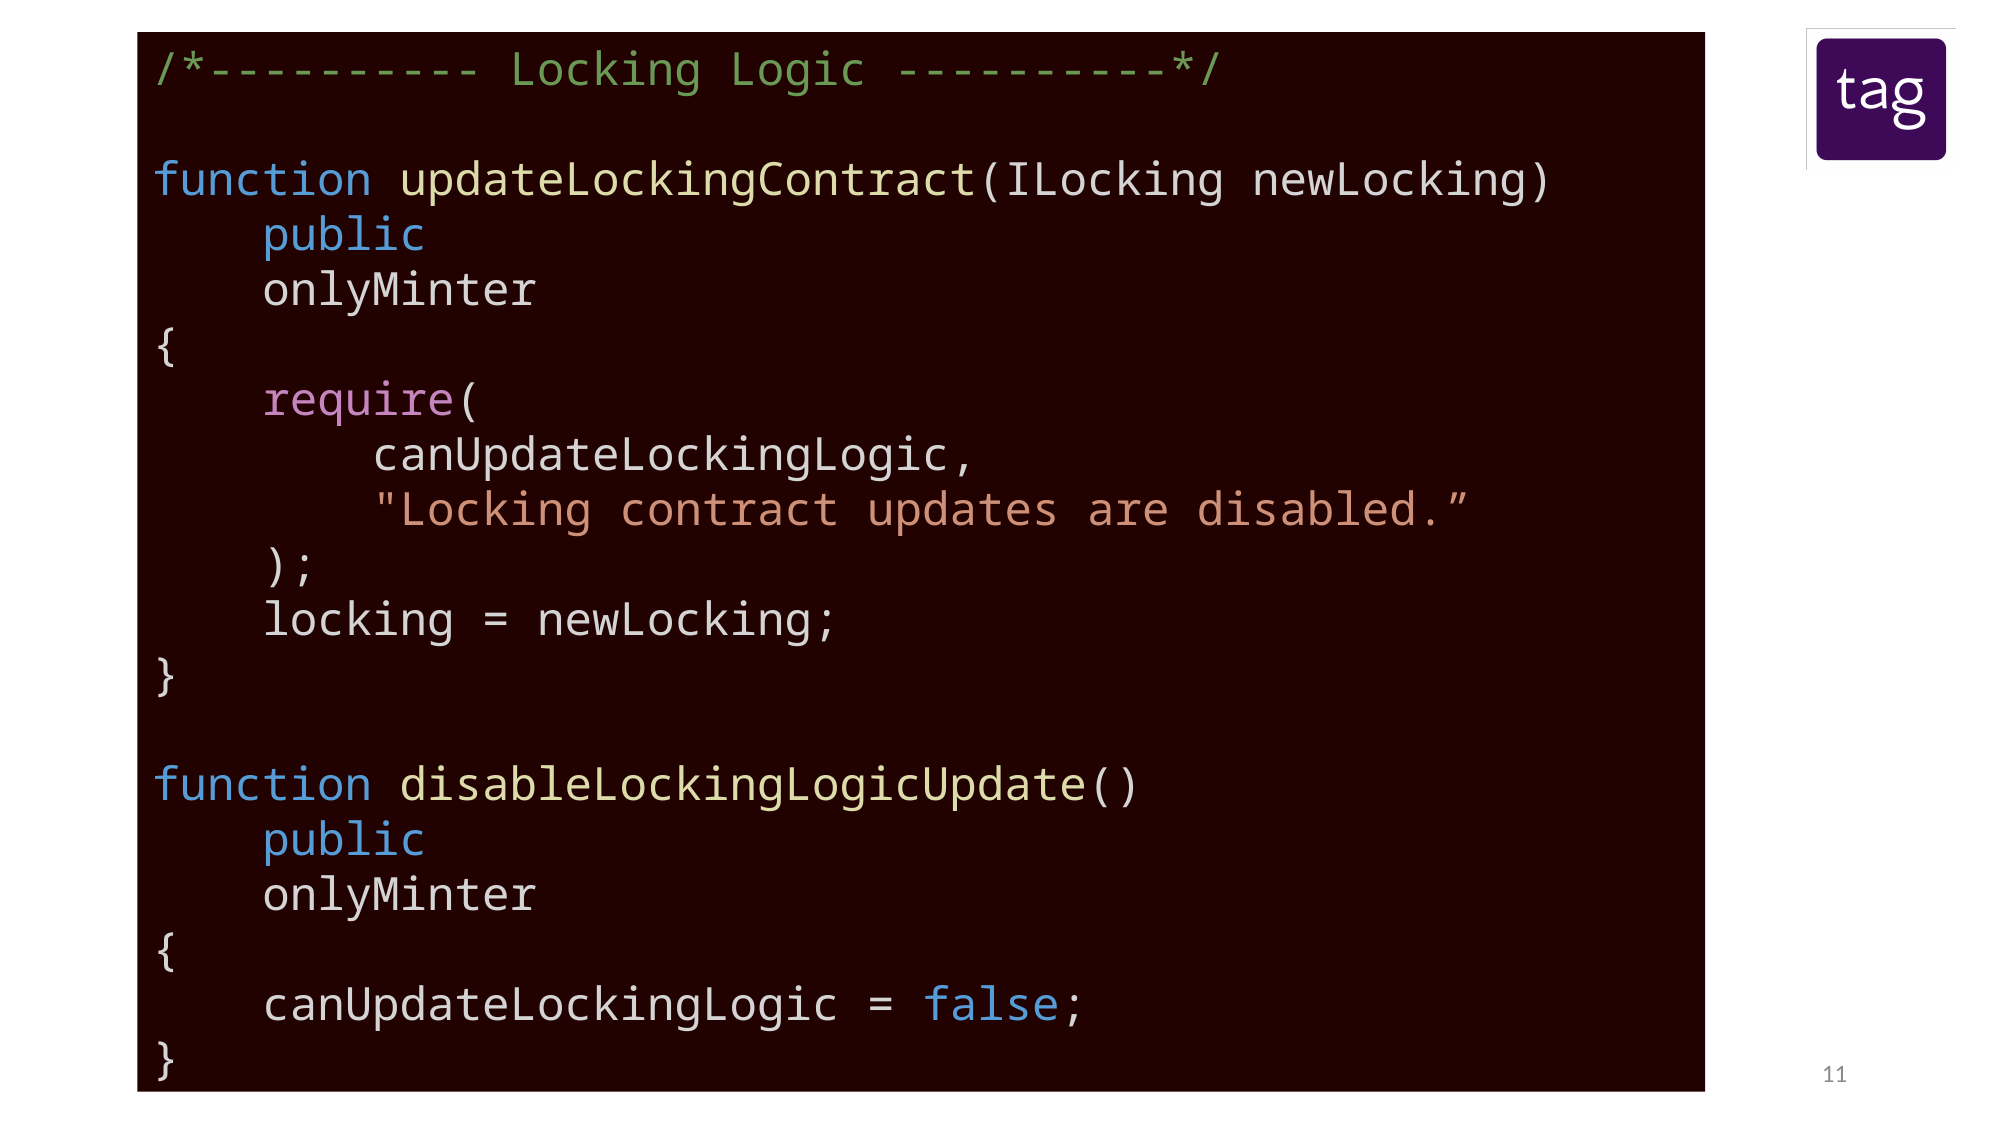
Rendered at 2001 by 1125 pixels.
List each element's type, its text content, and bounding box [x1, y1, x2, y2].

picture [1806, 28, 1956, 170]
text_box /*---------- Locking Logic ----------*/ function updateLockingContract(ILocking newLocking) public onlyMinter { require( canUpdateLockingLogic, "Locking contract updates are disabled.” ); locking = newLocking; } function disableLockingLogicUpdate() public onlyMinter { canUpdateLockingLogic = false; } [137, 32, 1706, 1092]
slide_number 11 [1412, 1042, 1863, 1103]
